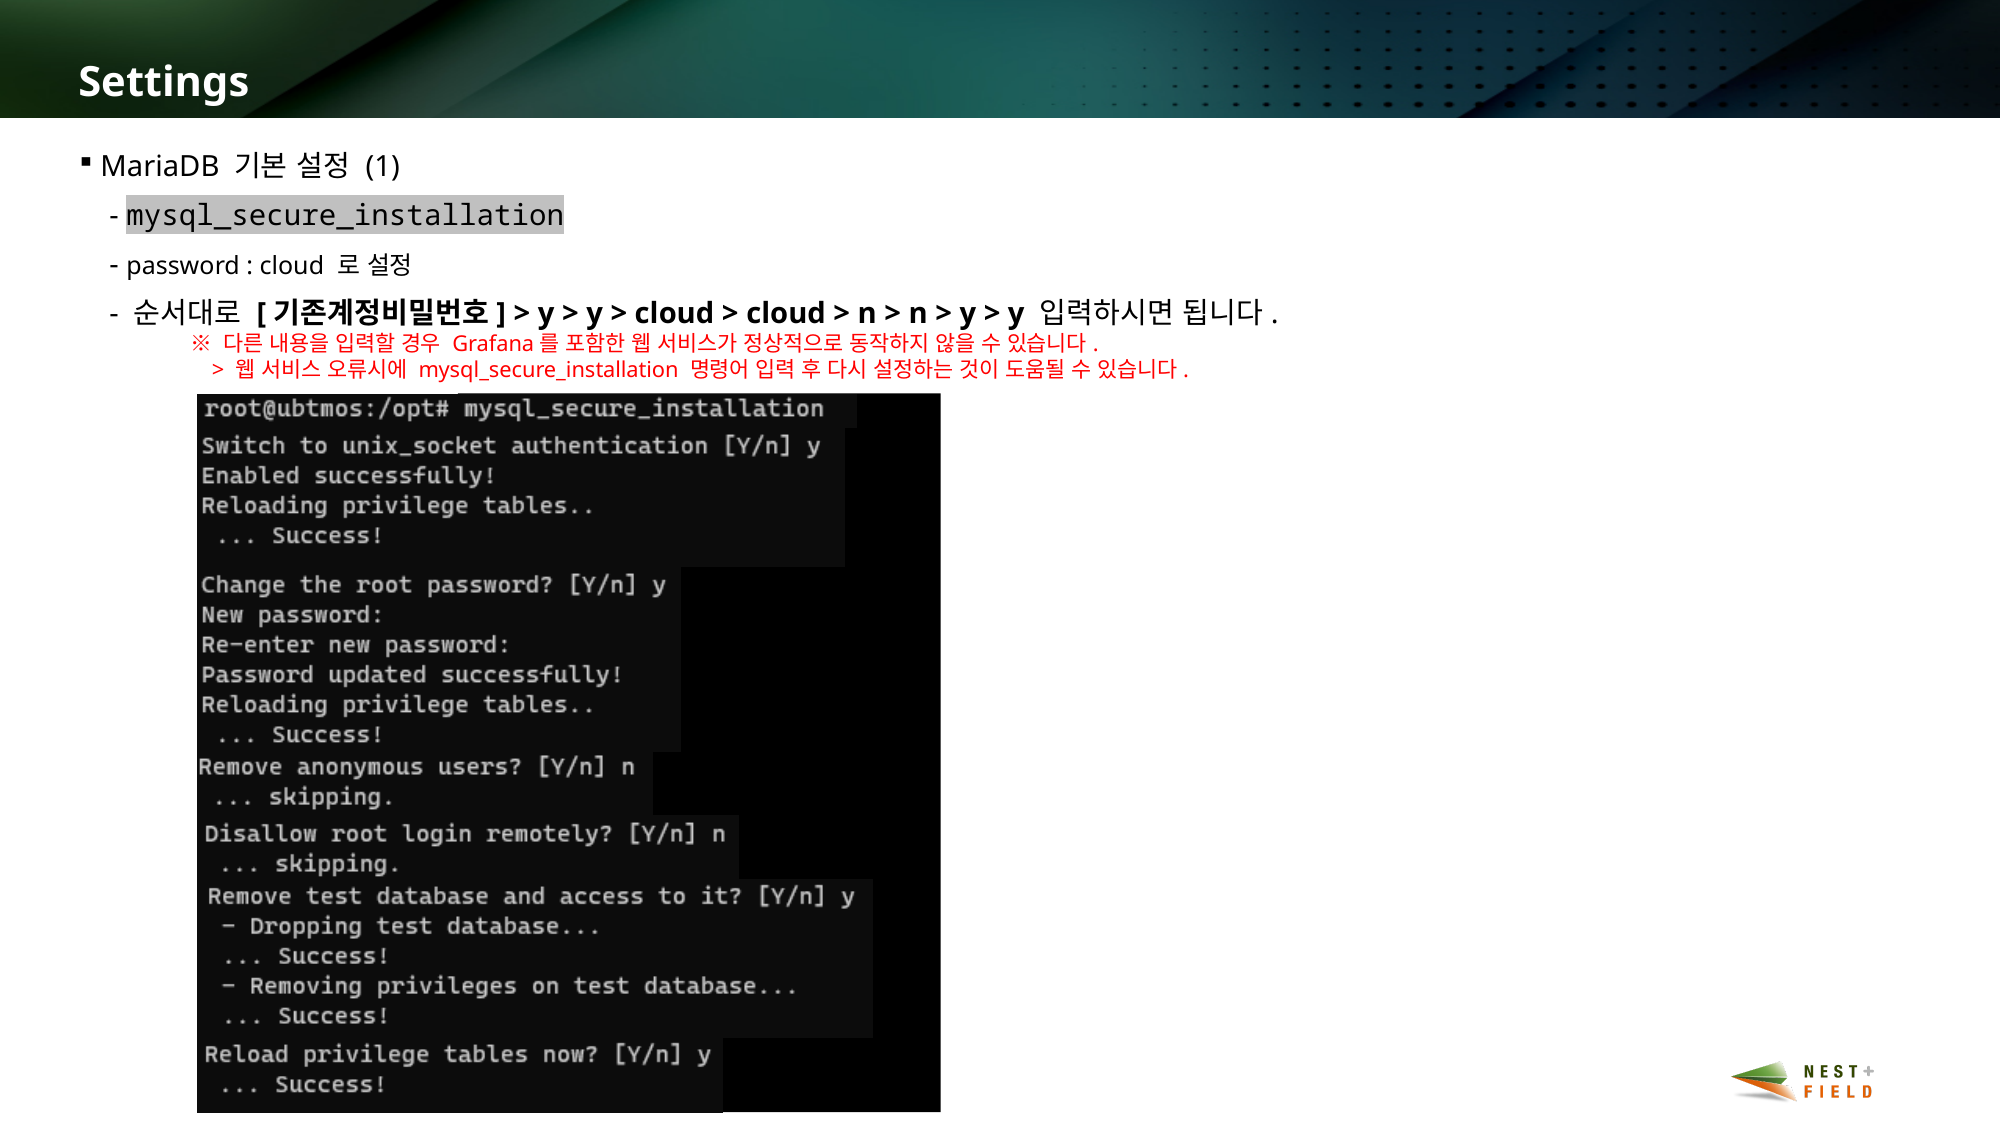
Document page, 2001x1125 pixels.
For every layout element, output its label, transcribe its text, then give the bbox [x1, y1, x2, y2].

picture [1726, 1056, 1876, 1107]
text_box [653, 435, 942, 1113]
picture [0, 0, 2000, 118]
text_box Settings [63, 47, 1075, 113]
text_box MariaDB 기본 설정 (1) - mysql_secure_installation - password : cloud 로 설정 - 순서대로 [기존계정비밀번호] > y > y > cloud > cloud > n > n > y > y 입력하시면 됩니다. ※ 다른 내용을 입력할 경우 Grafana를 포함한 웹 서비스가 정상적으로 동작하지 않을 수 있습니다. > 웹 서비스 오류시에 mysql_secure_installation 명령어 입력 후 다시 설정하는 것이 도움될 수 있습니다. [64, 138, 1936, 435]
picture [197, 394, 873, 1113]
